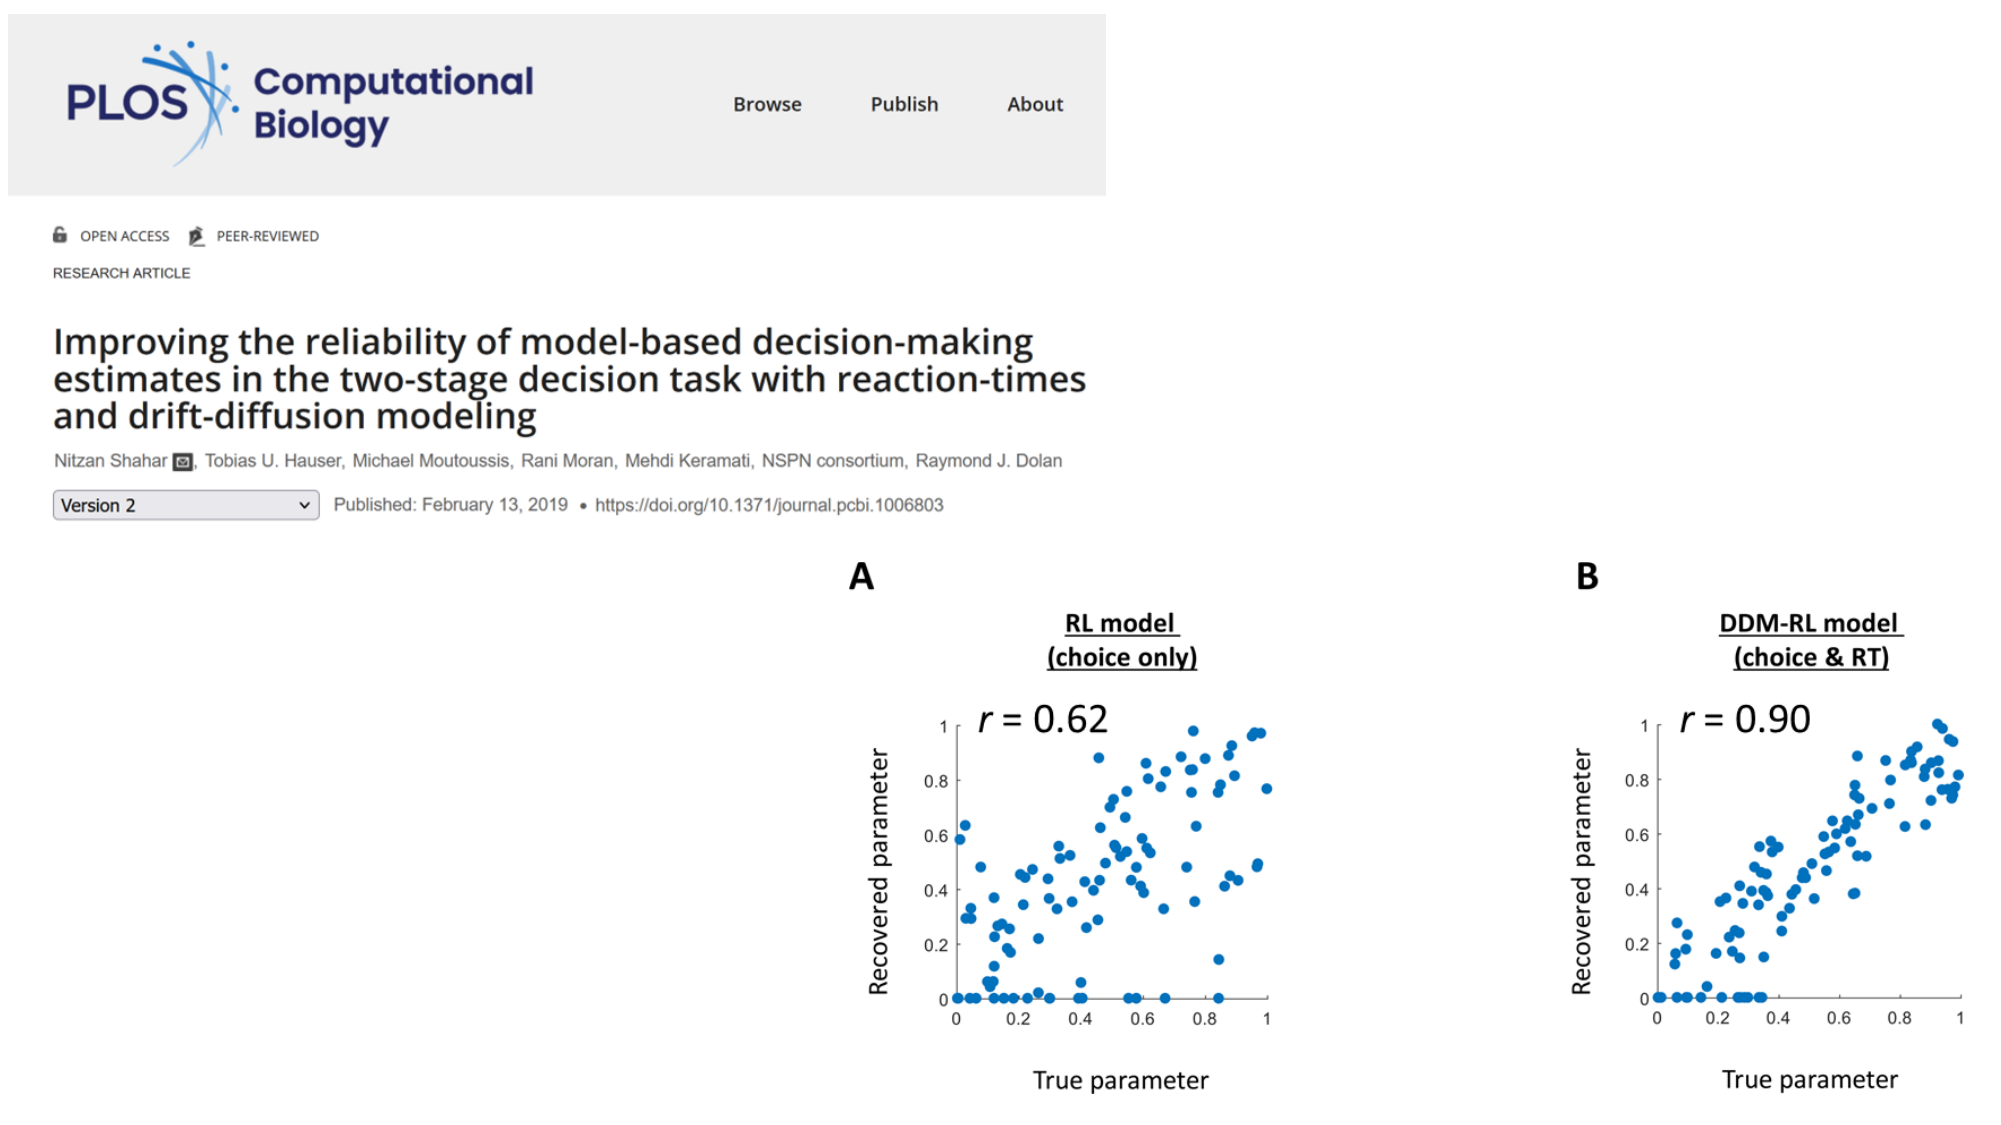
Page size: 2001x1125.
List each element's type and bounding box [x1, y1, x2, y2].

picture [7, 13, 1106, 525]
picture [849, 561, 1965, 1095]
